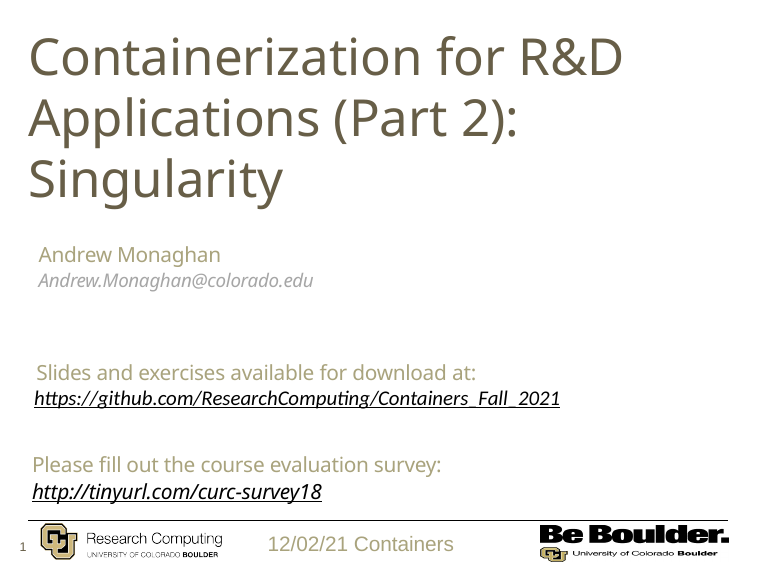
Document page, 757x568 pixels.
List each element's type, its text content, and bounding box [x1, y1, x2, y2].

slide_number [265, 530, 489, 556]
text_box Andrew Monaghan Andrew.Monaghan@colorado.edu [36, 239, 432, 292]
list Containerization for R&D Applications (Part 2): Singularity [28, 22, 721, 339]
text_box Please fill out the course evaluation survey: http://tinyurl.com/curc-survey18 [15, 444, 467, 514]
picture [40, 523, 222, 560]
text_box Slides and exercises available for download at: https://github.com/ResearchComputing/Containers_Fall_2021 [34, 357, 701, 410]
slide_number 1 [15, 539, 35, 562]
picture [540, 525, 729, 562]
